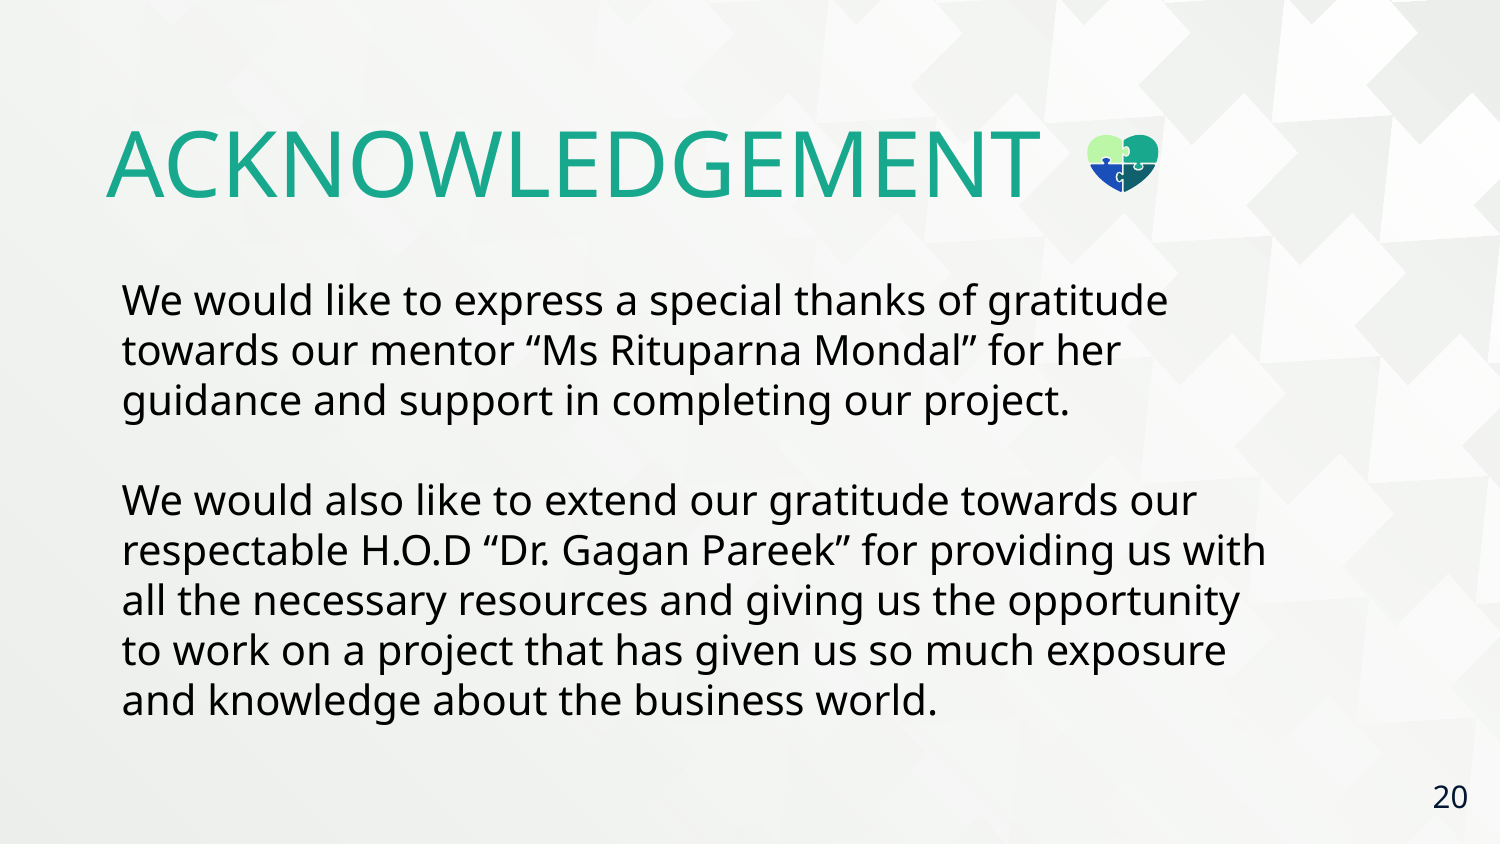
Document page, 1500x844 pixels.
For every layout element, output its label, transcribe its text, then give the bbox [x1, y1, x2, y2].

text_box We would like to express a special thanks of gratitude towards our mentor “Ms Rituparna Mondal” for her guidance and support in completing our project. We would also like to extend our gratitude towards our respectable H.O.D “Dr. Gagan Pareek” for providing us with all the necessary resources and giving us the opportunity to work on a project that has given us so much exposure and knowledge about the business world. [106, 266, 1295, 732]
title ACKNOWLEDGEMENT [106, 118, 1394, 266]
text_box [1085, 132, 1160, 193]
slide_number 20 [1378, 766, 1469, 832]
